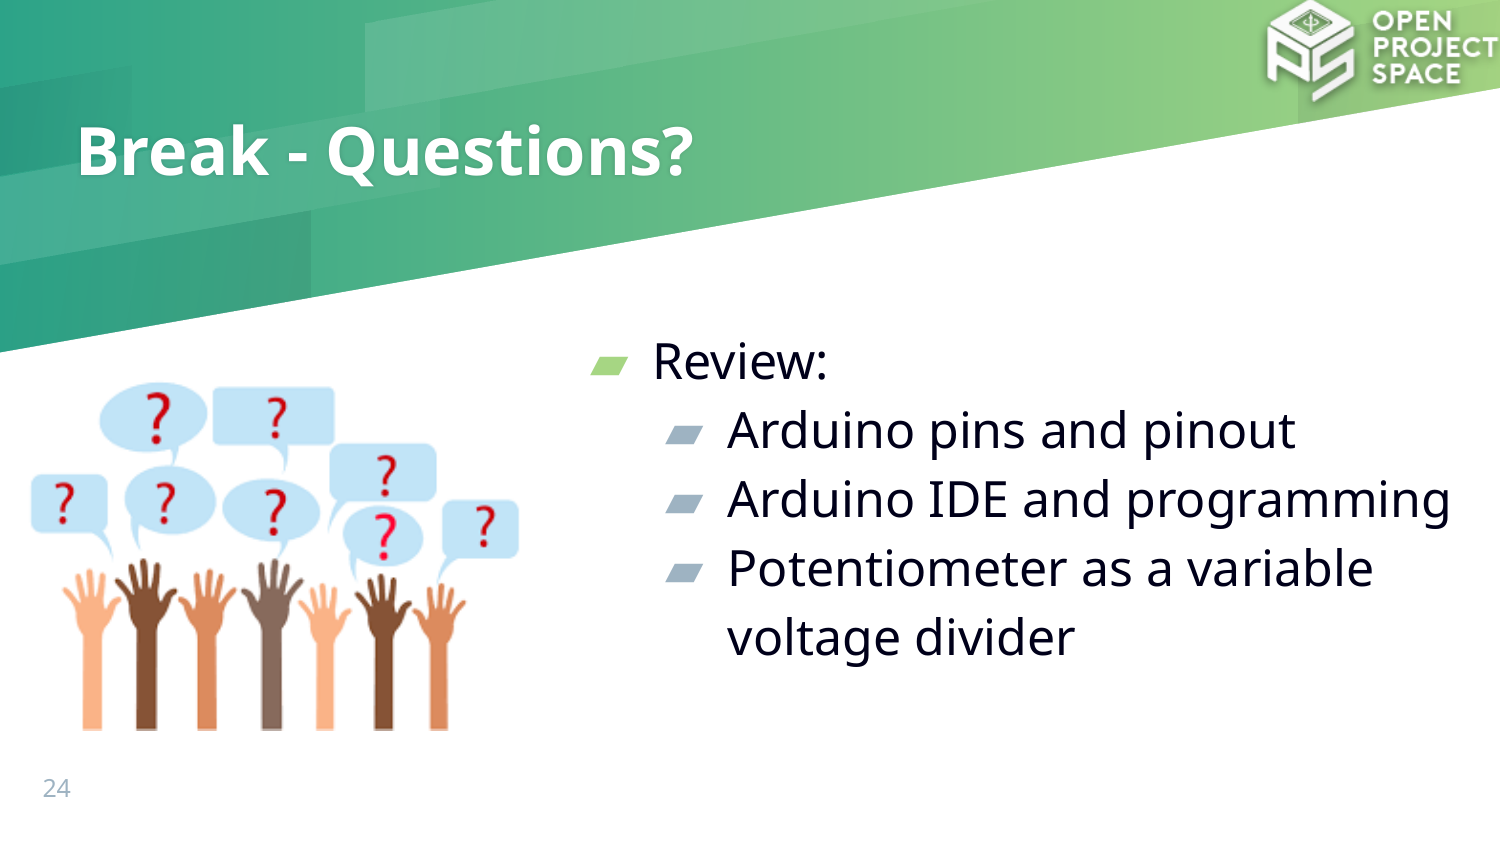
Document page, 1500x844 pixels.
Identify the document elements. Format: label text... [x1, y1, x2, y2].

picture [1266, 0, 1500, 103]
title Break - Questions? [75, 0, 975, 298]
slide_number ‹#› [42, 766, 122, 807]
list Review: Arduino pins and pinout Arduino IDE and programming Potentiometer as a variable voltage divider [577, 320, 1478, 775]
picture [24, 363, 526, 731]
